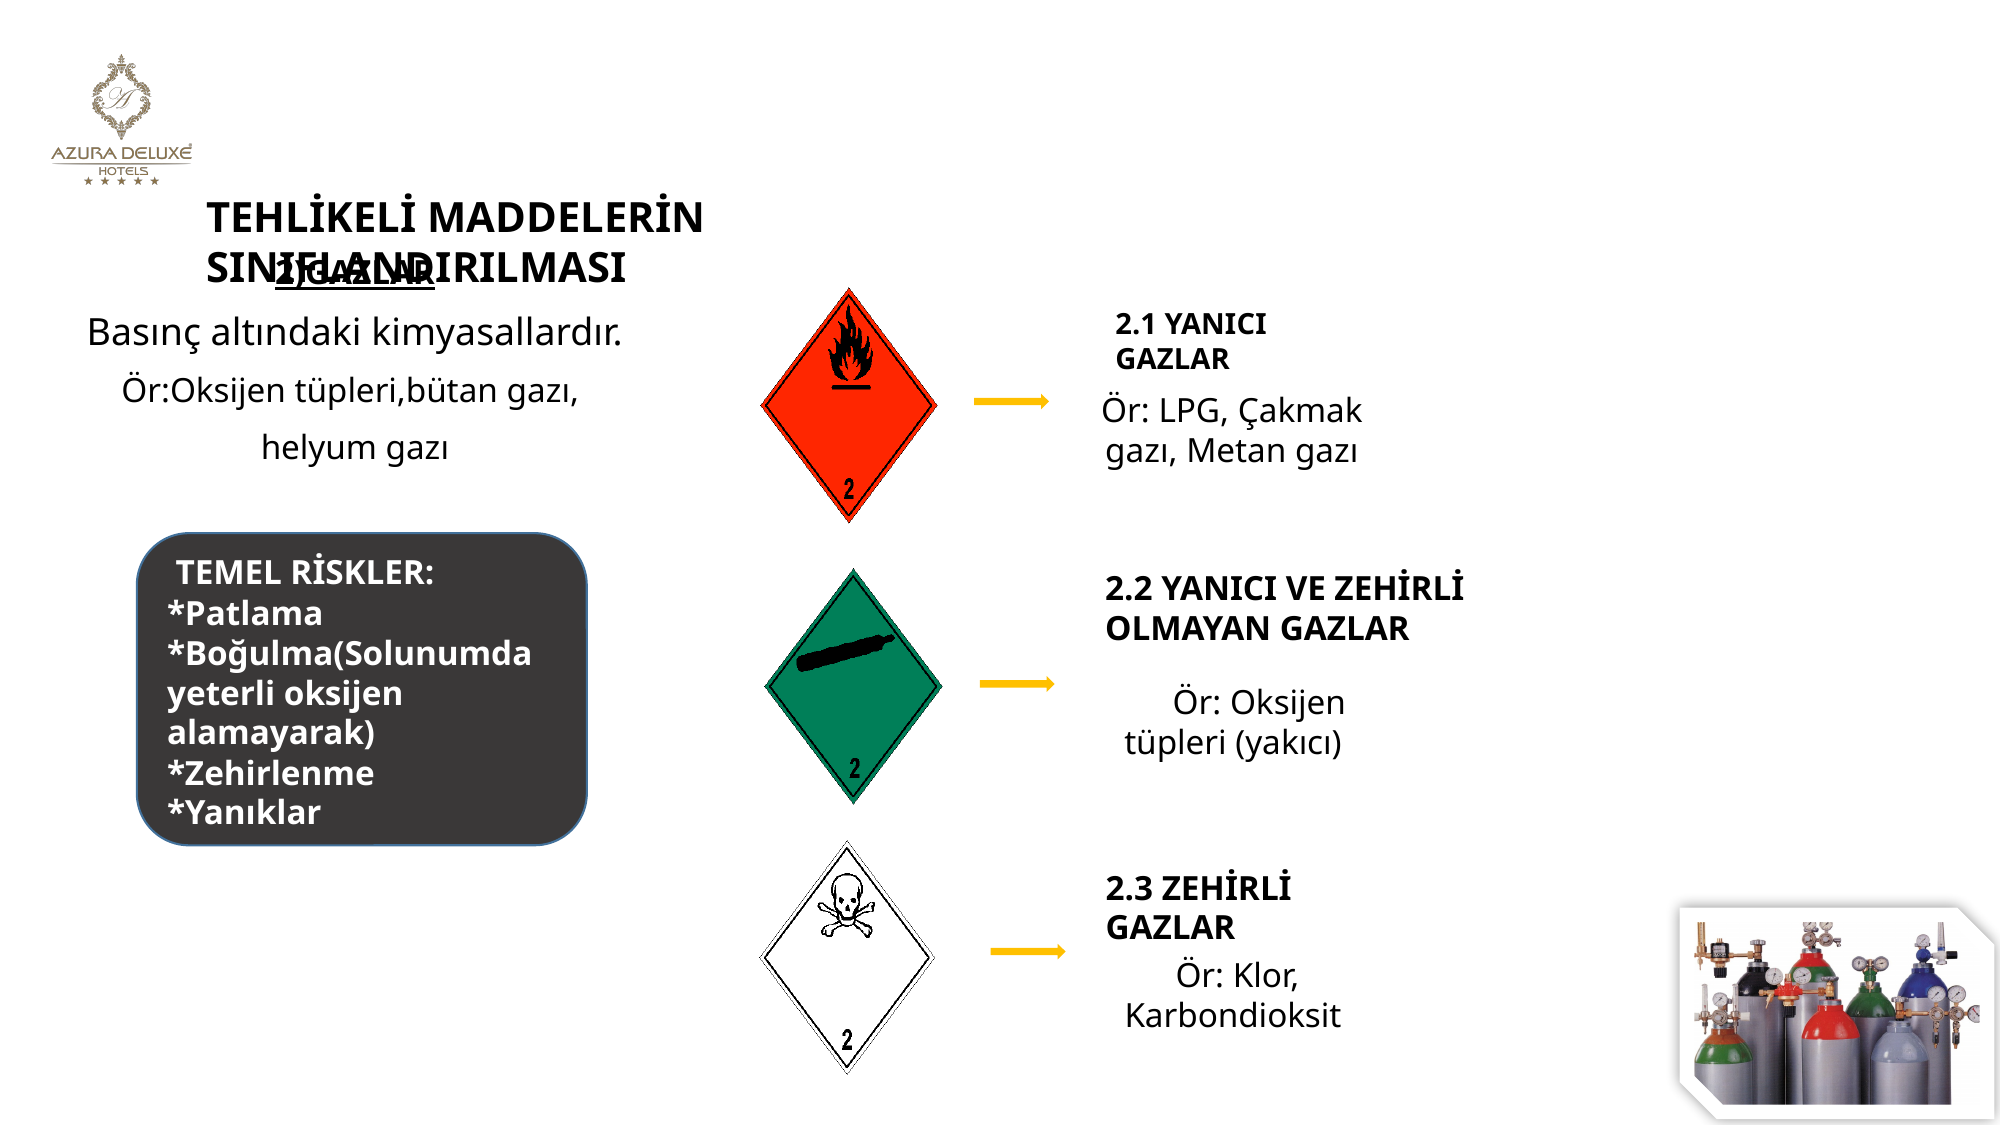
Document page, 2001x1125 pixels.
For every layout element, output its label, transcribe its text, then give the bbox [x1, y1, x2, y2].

picture [51, 54, 192, 185]
text_box Ör: LPG, Çakmak gazı, Metan gazı [1064, 381, 1400, 478]
picture [1686, 914, 1988, 1113]
picture [759, 839, 937, 1077]
picture [759, 287, 938, 524]
text_box TEMEL RİSKLER: *Patlama *Boğulma(Solunumda yeterli oksijen alamayarak) *Zehirlenme *Yanıklar [136, 533, 587, 846]
text_box 2.3 ZEHİRLİ GAZLAR [1090, 859, 1355, 955]
text_box [991, 946, 1065, 957]
text_box 2)GAZLAR Basınç altındaki kimyasallardır. Ör:Oksijen tüpleri,bütan gazı, helyum gazı TEMEL RİSKLER: *Patlama *Boğulma(Solunumda yeterli oksijen alamayarak) *Zehirlenme *Yanıklar [41, 248, 669, 1125]
text_box [975, 396, 1048, 407]
text_box Ör: Klor, Karbondioksit [1100, 947, 1375, 1003]
text_box Ör: Oksijen tüpleri (yakıcı) [1060, 673, 1406, 730]
picture [764, 568, 943, 806]
text_box [980, 678, 1054, 690]
text_box 2.2 YANICI VE ZEHİRLİ OLMAYAN GAZLAR [1090, 559, 1543, 695]
text_box 2.1 YANICI GAZLAR [1100, 297, 1371, 381]
text_box TEHLİKELİ MADDELERİN SINIFLANDIRILMASI [191, 182, 833, 298]
